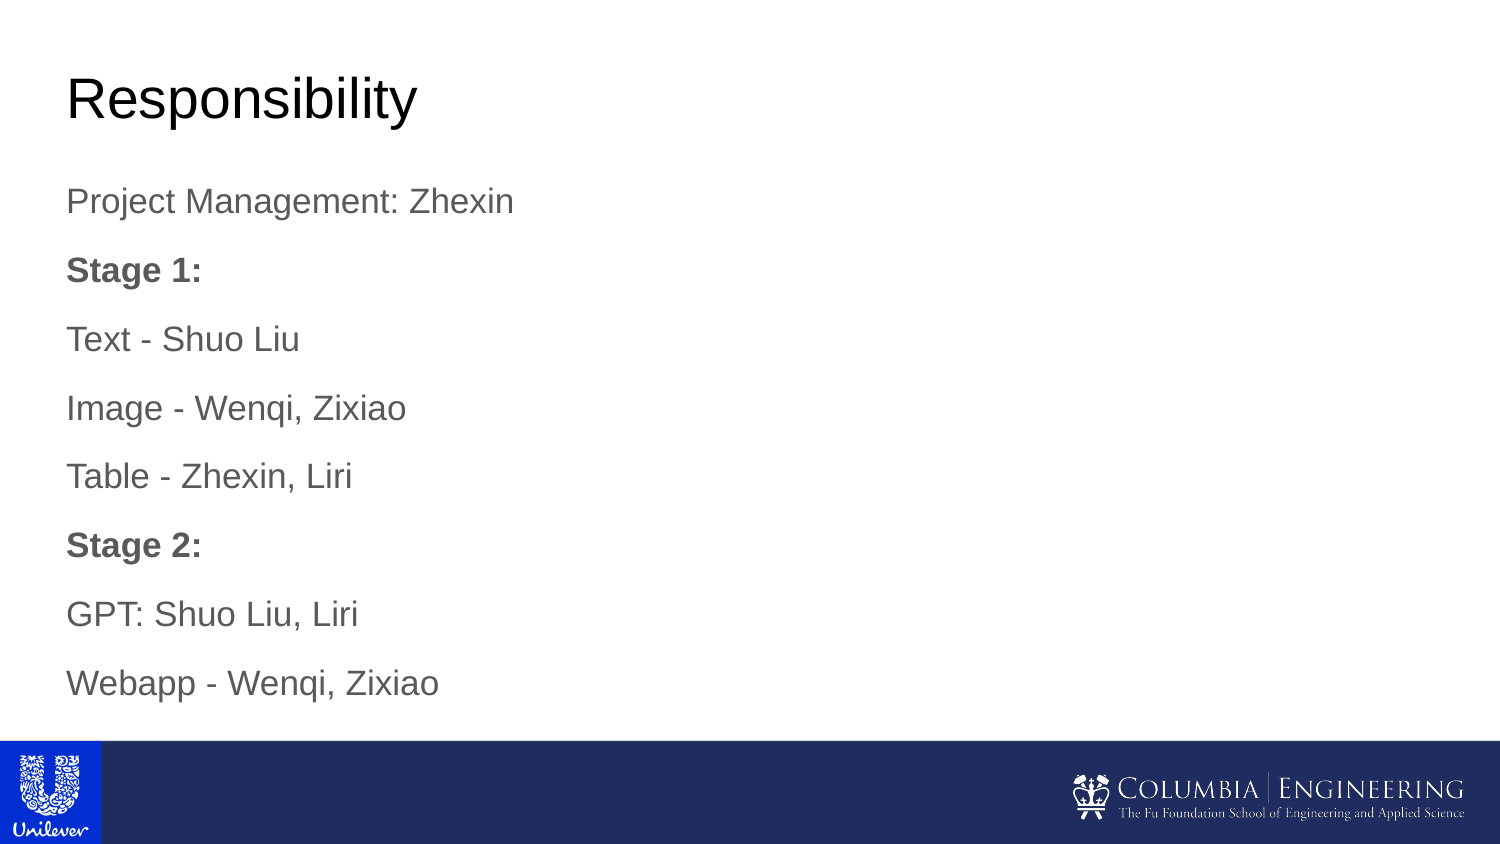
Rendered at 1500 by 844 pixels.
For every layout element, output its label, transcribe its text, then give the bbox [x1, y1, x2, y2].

list Project Management: Zhexin Stage 1: Text - Shuo Liu Image - Wenqi, Zixiao Table - Zhexin, Liri Stage 2: GPT: Shuo Liu, Liri Webapp - Wenqi, Zixiao [51, 160, 1449, 722]
title Responsibility [51, 52, 1449, 147]
picture [0, 735, 1500, 844]
